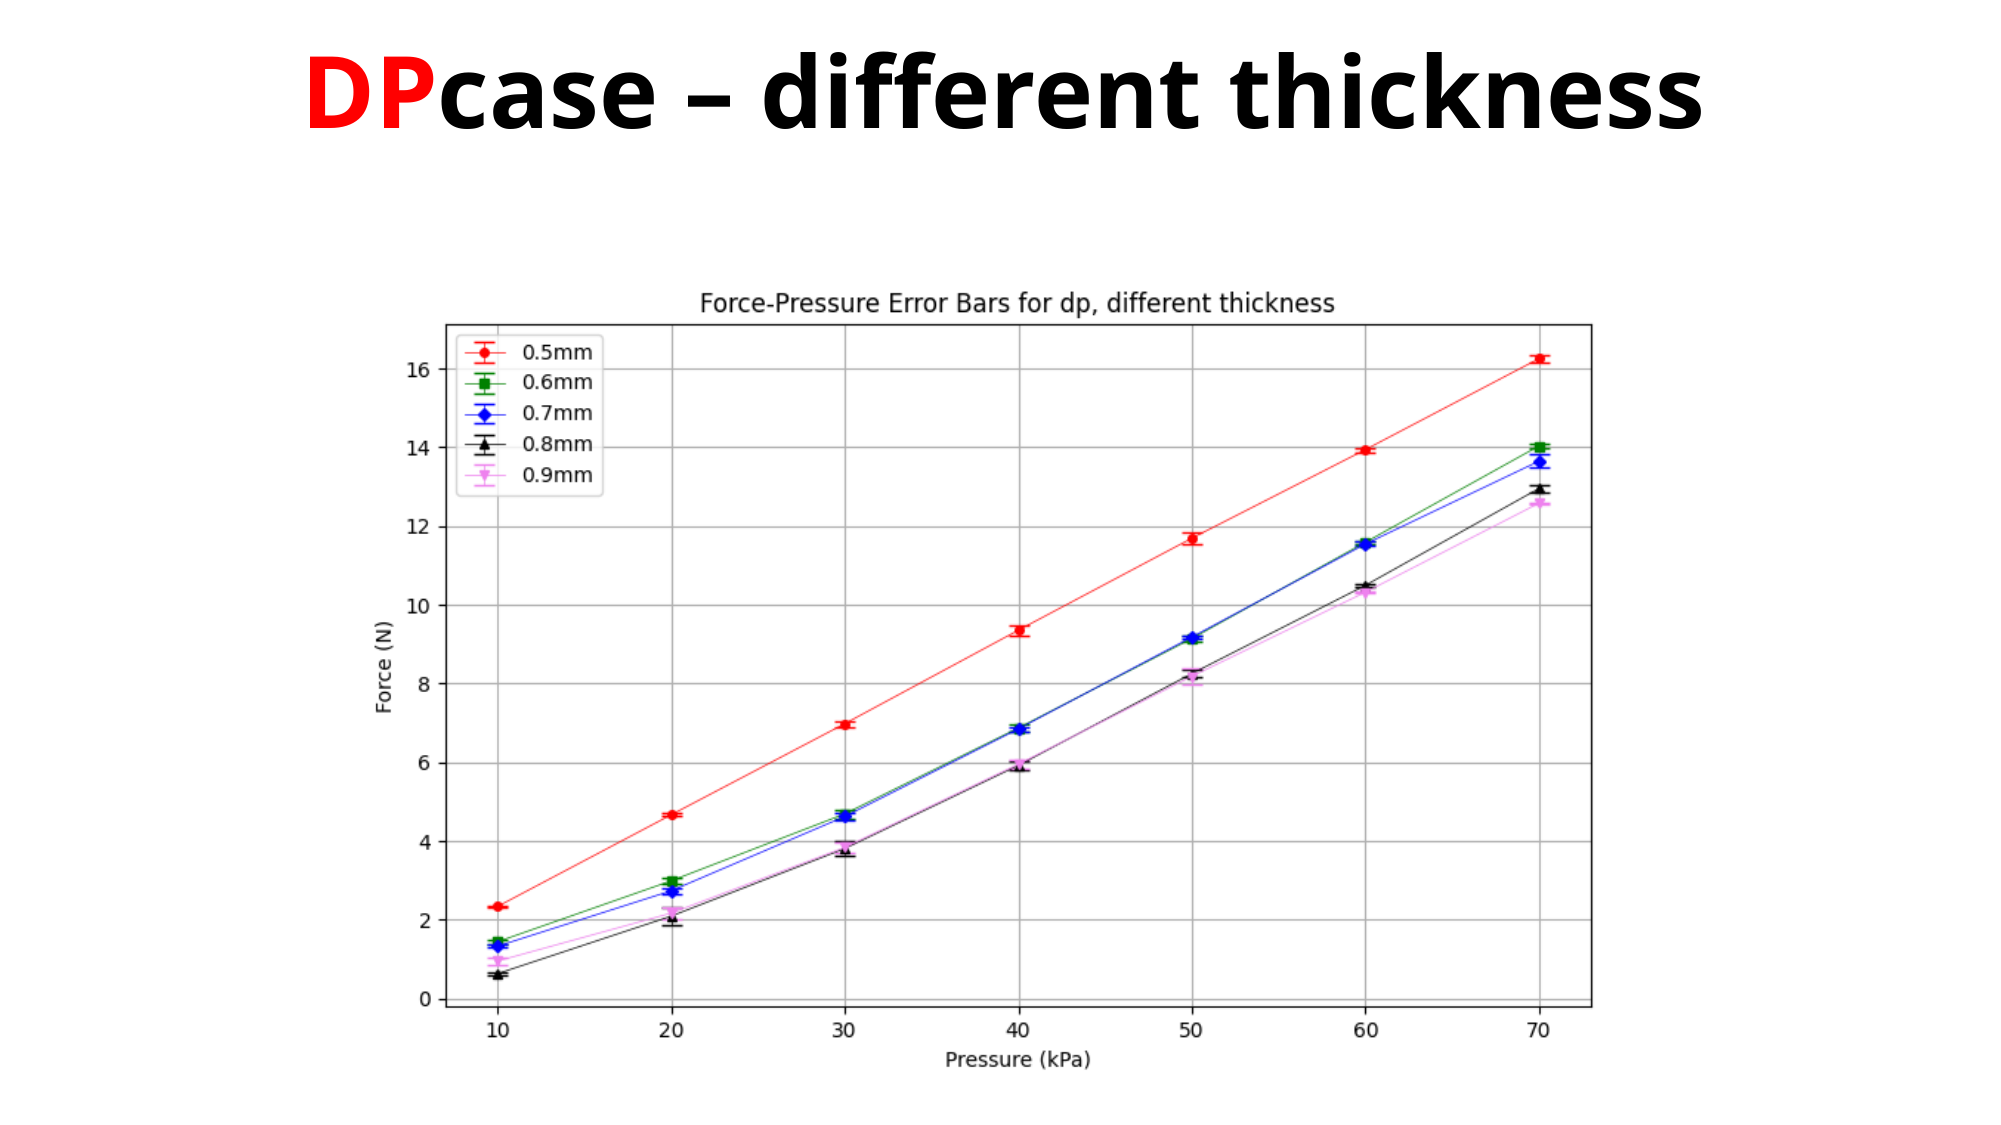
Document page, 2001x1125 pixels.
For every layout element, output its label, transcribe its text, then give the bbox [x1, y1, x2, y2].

picture [261, 217, 1739, 1105]
text_box DPcase – different thickness [286, 20, 1721, 156]
